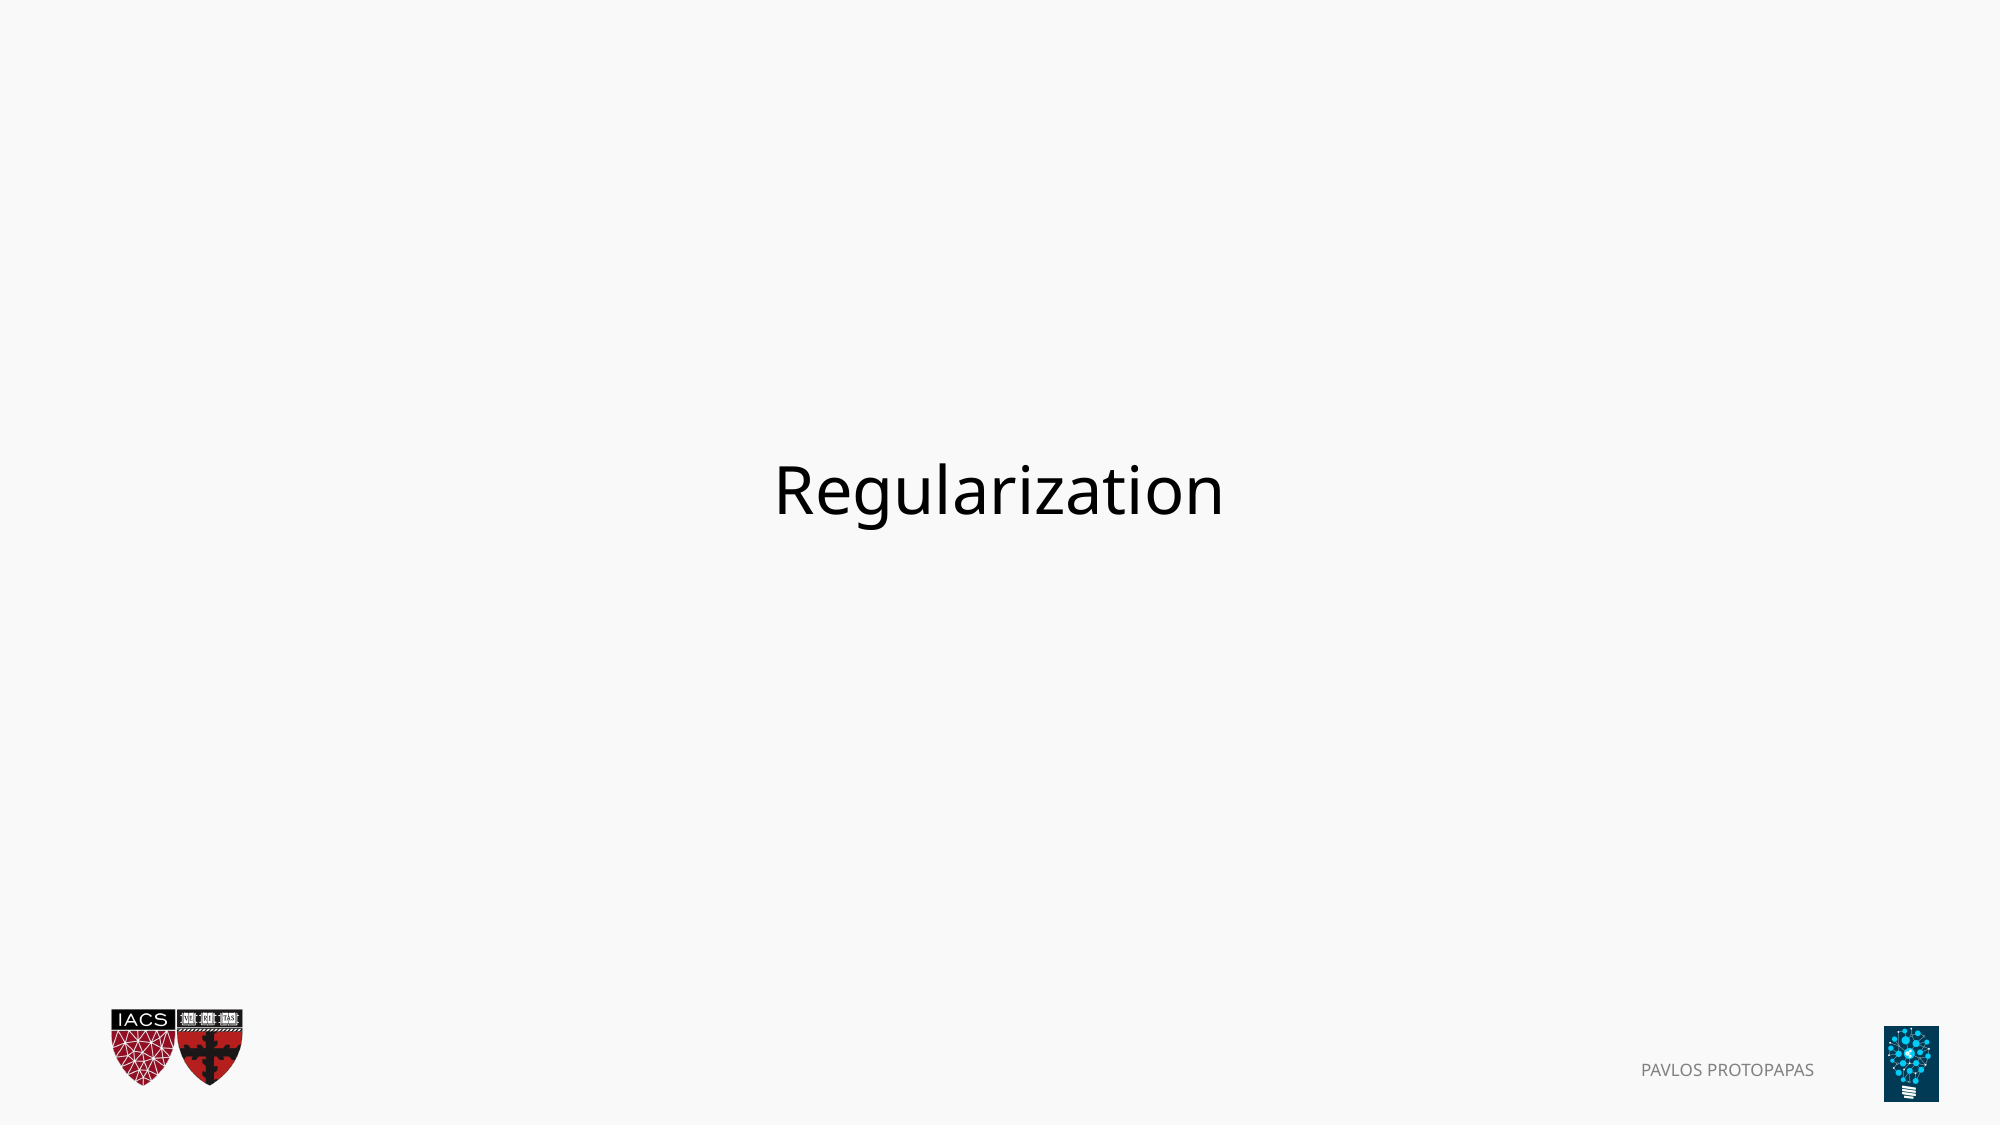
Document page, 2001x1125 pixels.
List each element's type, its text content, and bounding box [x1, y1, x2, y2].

picture [1905, 1049, 1913, 1058]
picture [1903, 1086, 1915, 1098]
title Regularization [99, 440, 1900, 567]
picture [109, 1009, 243, 1086]
